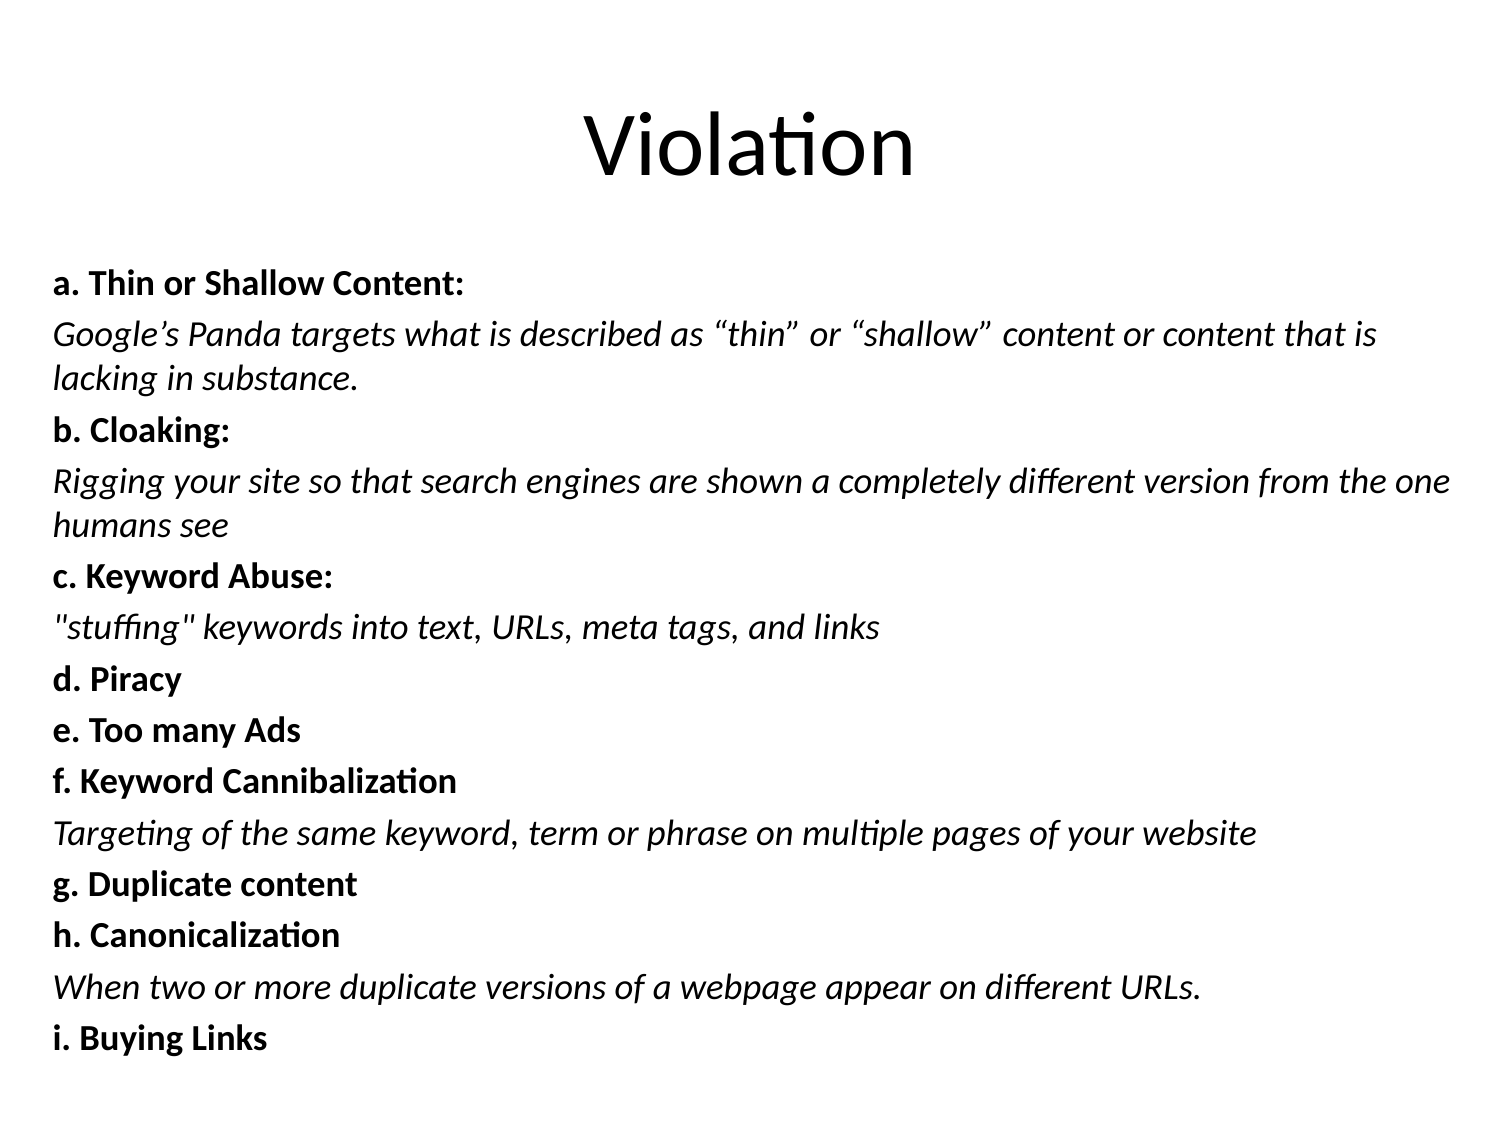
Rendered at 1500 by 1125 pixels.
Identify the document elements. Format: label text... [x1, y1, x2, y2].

title Violation [75, 45, 1425, 200]
list a. Thin or Shallow Content: Google’s Panda targets what is described as “thin” or “shallow” content or content that is lacking in substance. b. Cloaking: Rigging your site so that search engines are shown a completely different version from the one humans see c. Keyword Abuse: "stuffing" keywords into text, URLs, meta tags, and links d. Piracy e. Too many Ads f. Keyword Cannibalization Targeting of the same keyword, term or phrase on multiple pages of your website g. Duplicate content h. Canonicalization When two or more duplicate versions of a webpage appear on different URLs. i. Buying Links [37, 200, 1475, 1075]
